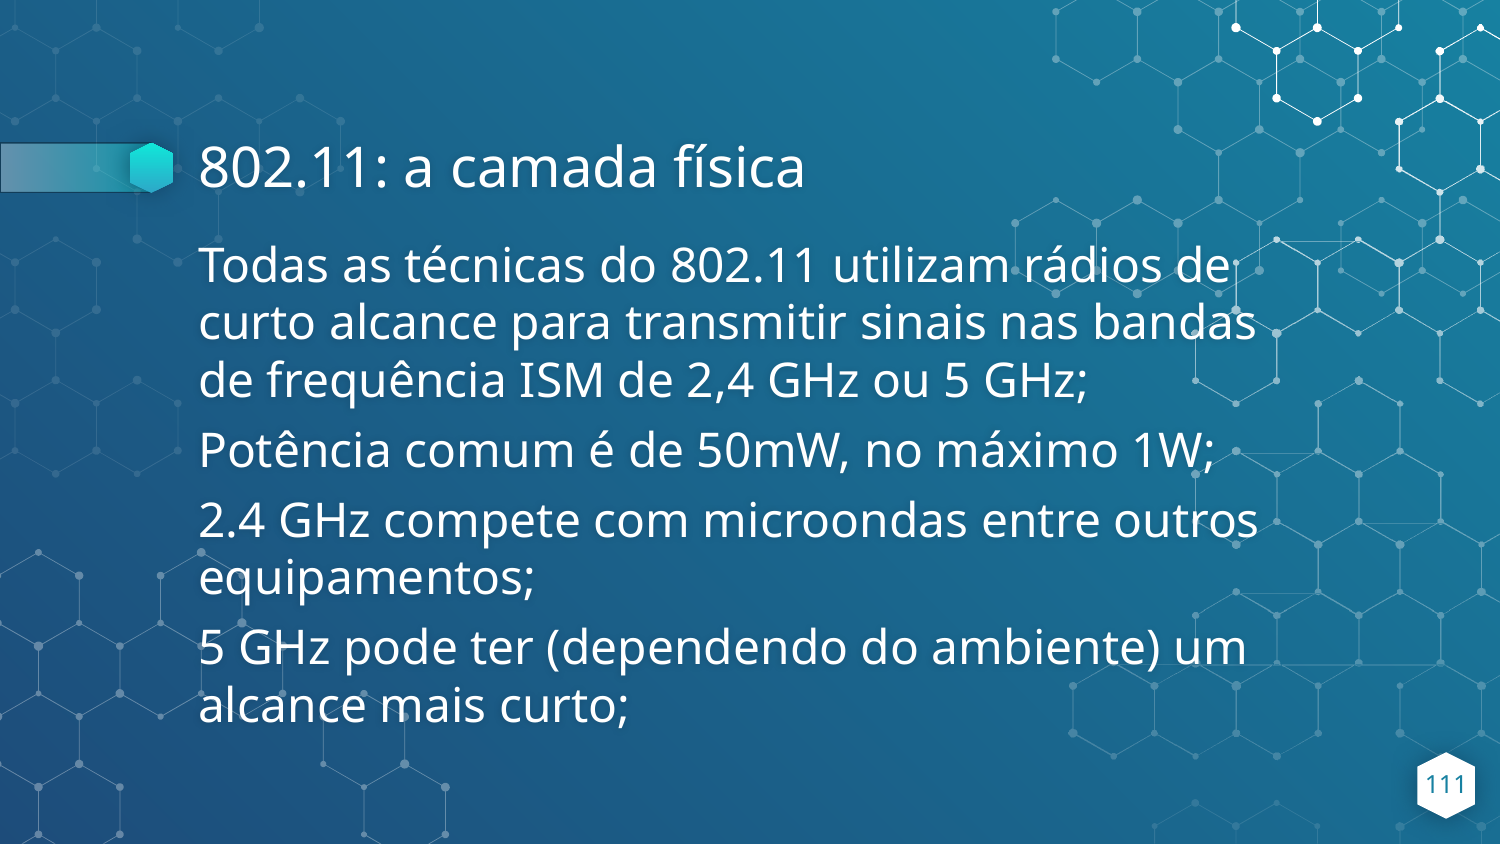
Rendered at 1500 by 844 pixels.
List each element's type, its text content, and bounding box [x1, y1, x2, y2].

list Todas as técnicas do 802.11 utilizam rádios de curto alcance para transmitir sinais nas bandas de frequência ISM de 2,4 GHz ou 5 GHz; Potência comum é de 50mW, no máximo 1W; 2.4 GHz compete com microondas entre outros equipamentos; 5 GHz pode ter (dependendo do ambiente) um alcance mais curto; [198, 234, 1302, 733]
slide_number ‹#› [1417, 752, 1475, 819]
title 802.11: a camada física [198, 140, 1302, 198]
